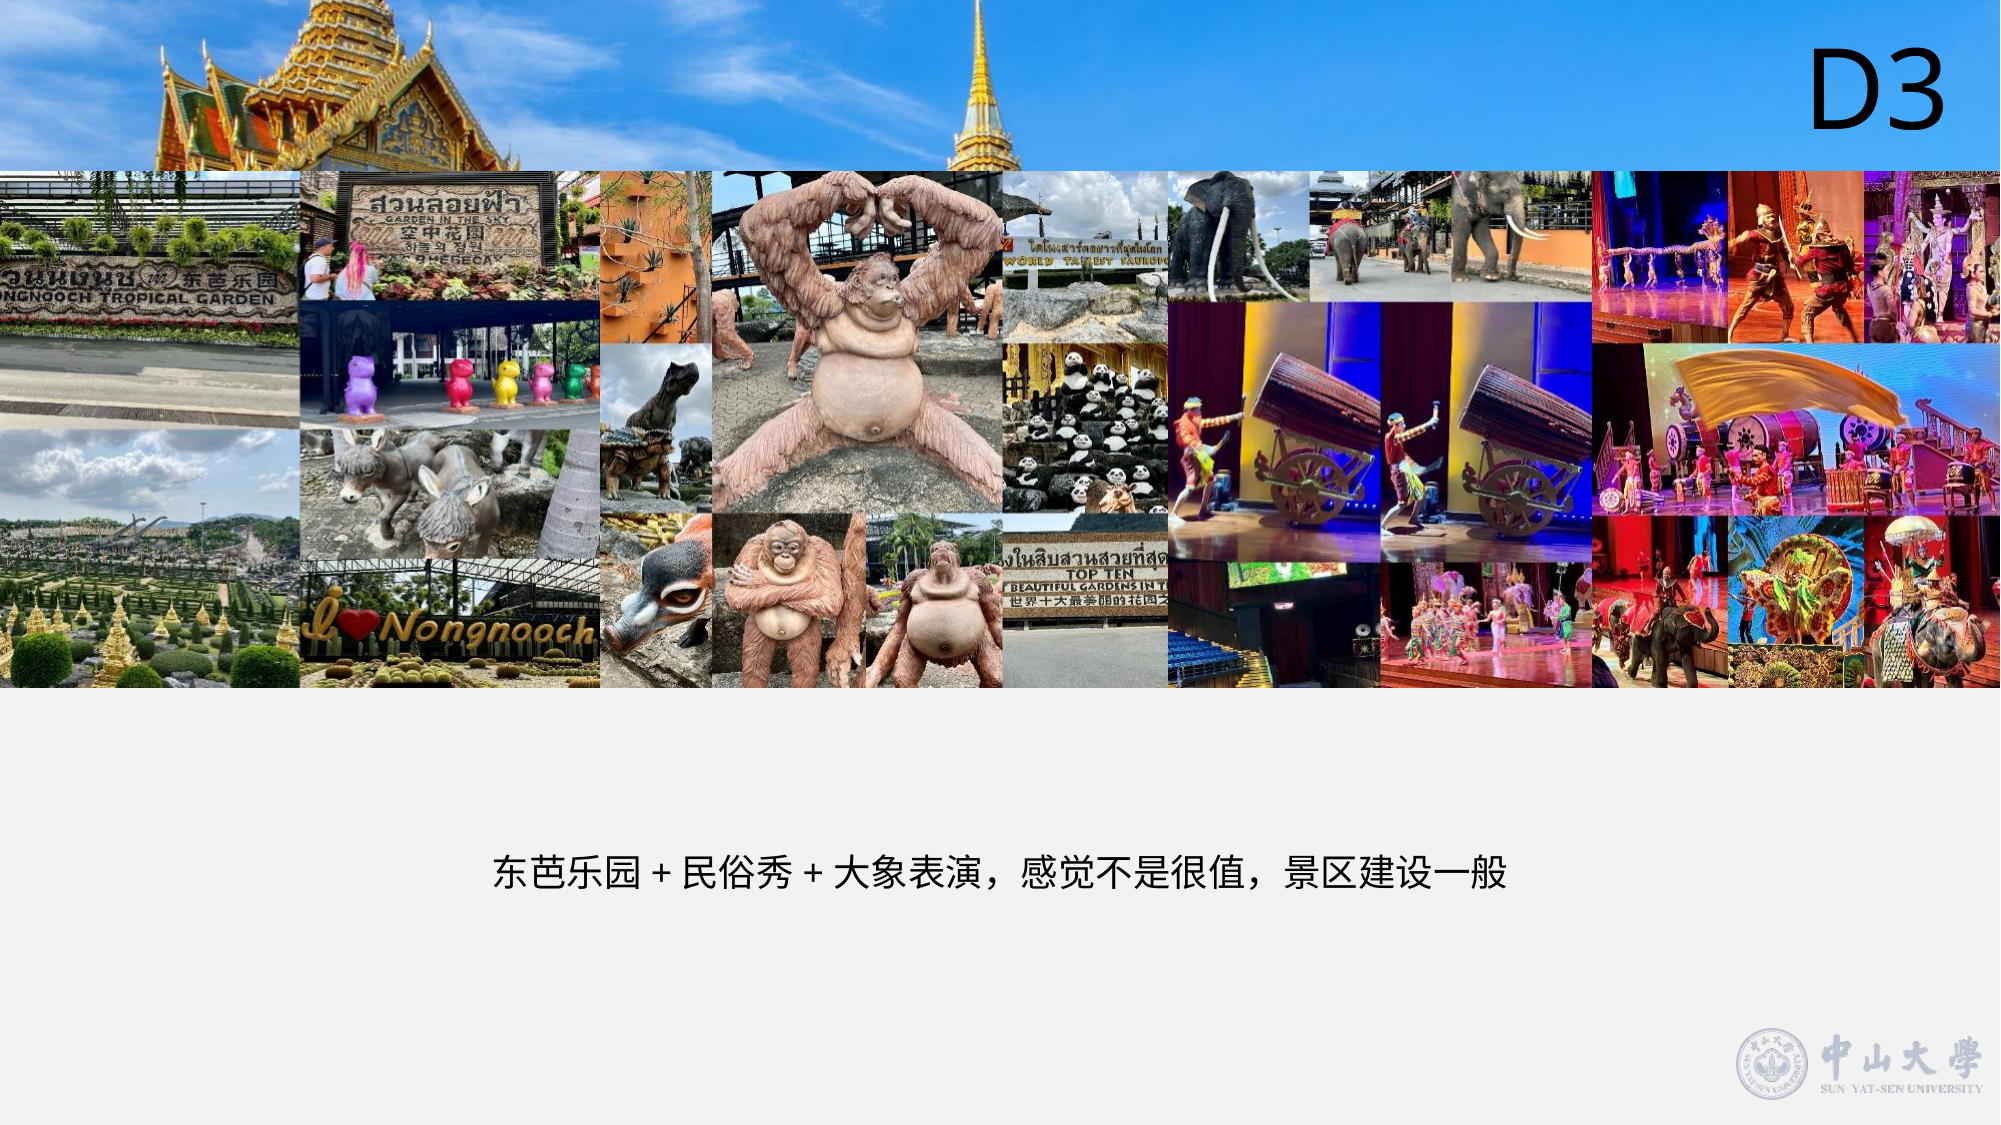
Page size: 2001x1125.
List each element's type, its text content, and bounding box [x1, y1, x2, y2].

picture [0, 0, 2000, 688]
picture [1736, 1028, 1983, 1100]
text_box 东芭乐园+民俗秀+大象表演，感觉不是很值，景区建设一般 [451, 842, 1548, 902]
